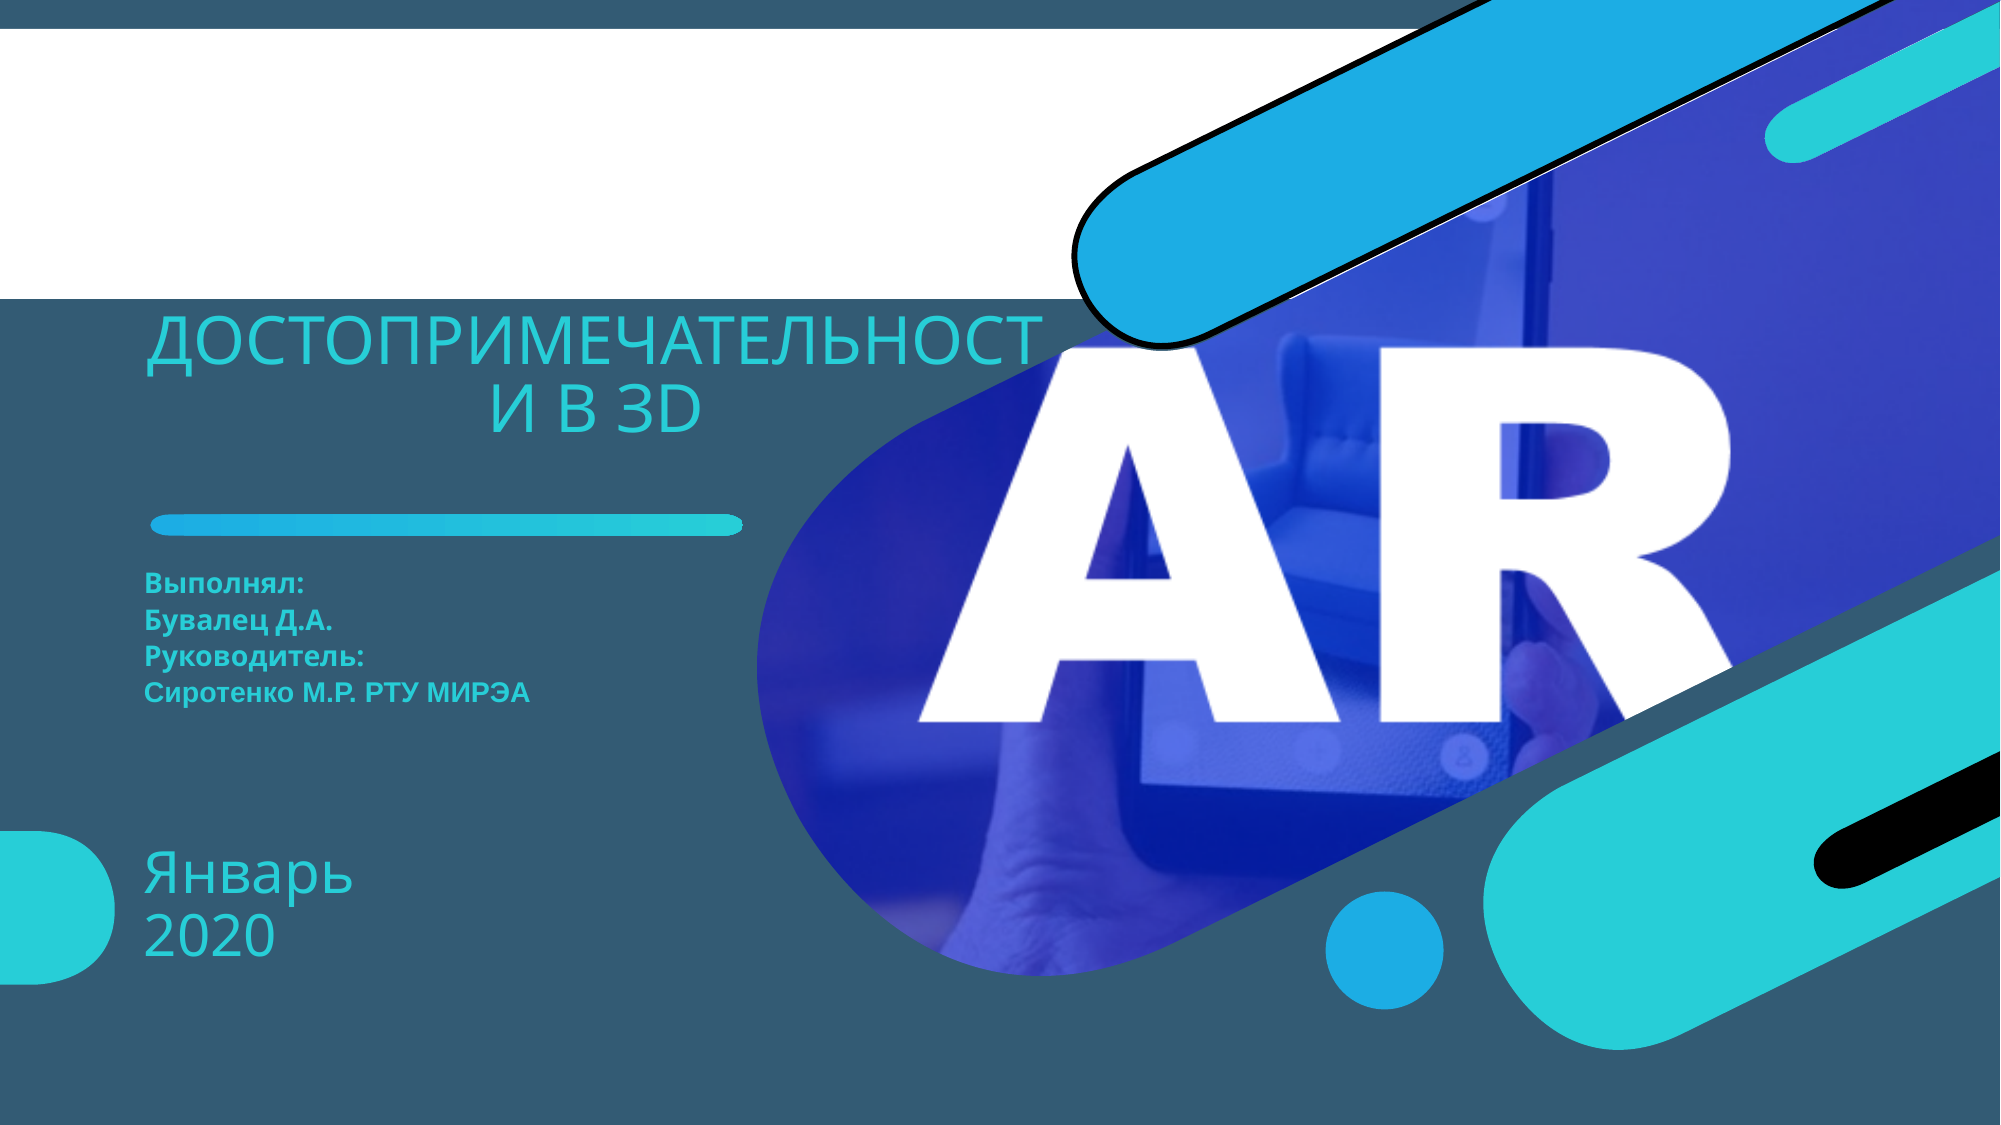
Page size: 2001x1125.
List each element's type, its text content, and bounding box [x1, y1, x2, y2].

list Выполнял: Бувалец Д.А. Руководитель: Сиротенко М.Р. РТУ МИРЭА [128, 561, 725, 718]
list Январь 2020 [128, 836, 846, 992]
title Достопримечательности в ЗD [128, 253, 749, 503]
picture [756, 0, 2001, 977]
